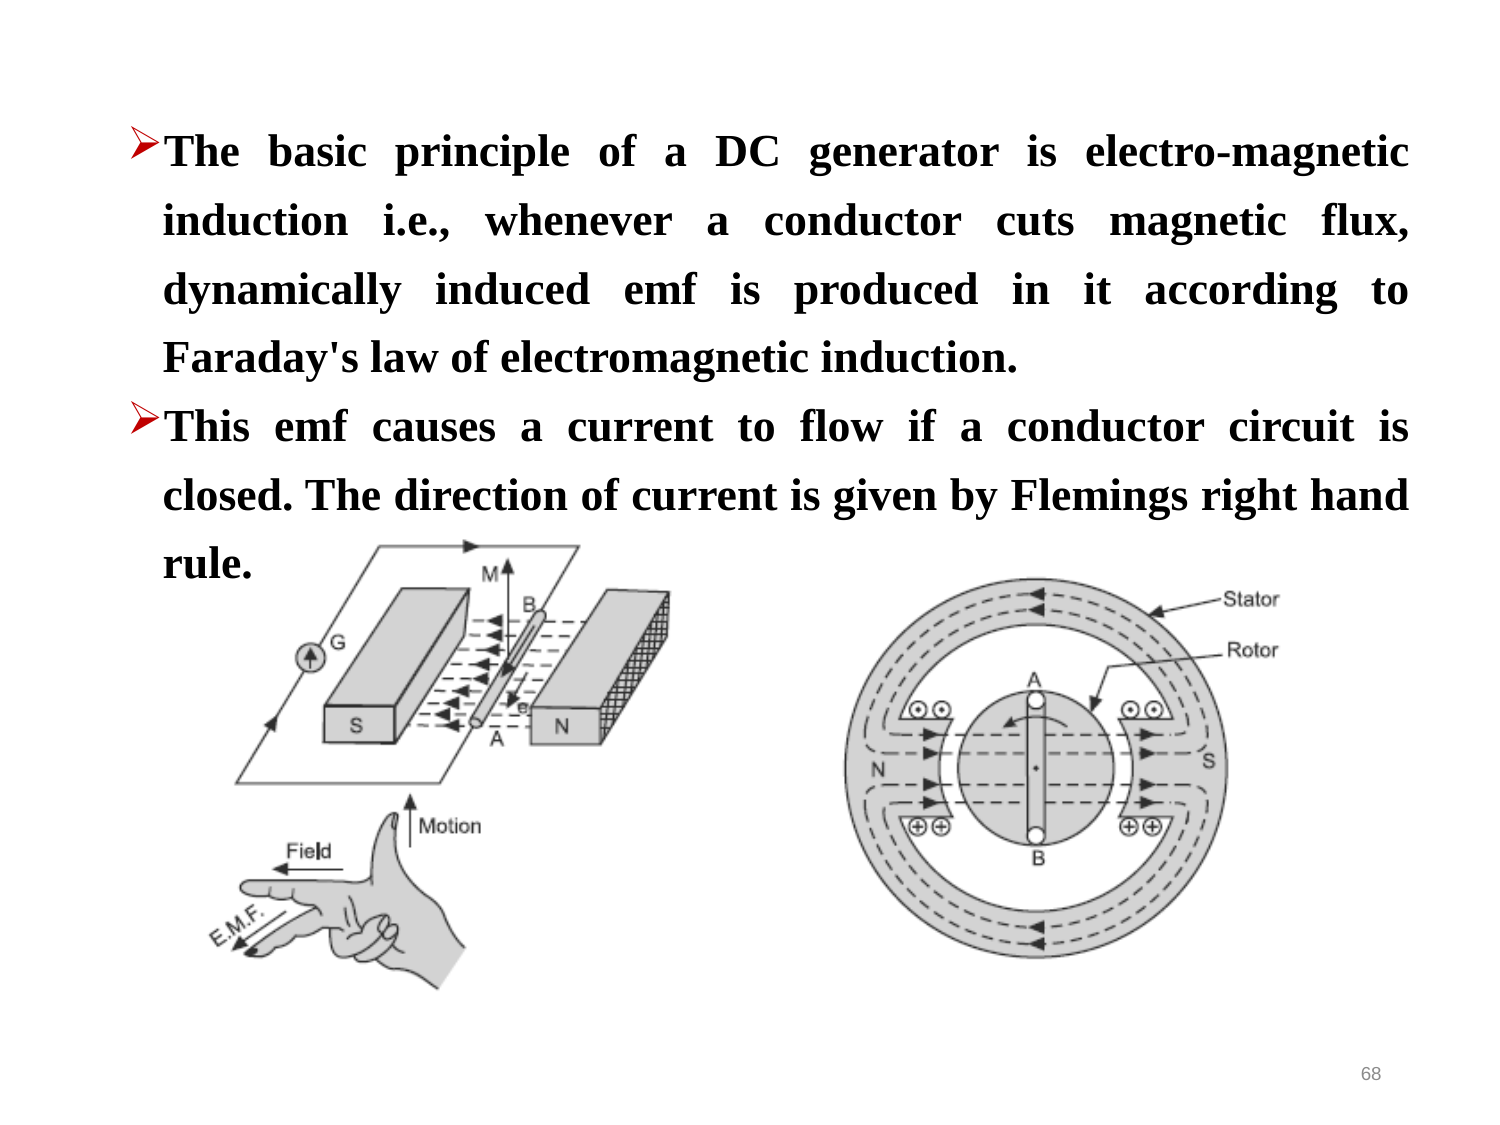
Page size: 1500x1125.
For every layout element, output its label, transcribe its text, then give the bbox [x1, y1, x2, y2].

text_box The basic principle of a DC generator is electro-magnetic induction i.e., whenever a conductor cuts magnetic flux, dynamically induced emf is produced in it according to Faraday's law of electromagnetic induction. This emf causes a current to flow if a conductor circuit is closed. The direction of current is given by Flemings right hand rule. [112, 99, 1425, 596]
slide_number 68 [1059, 1042, 1397, 1103]
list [174, 524, 1350, 1000]
